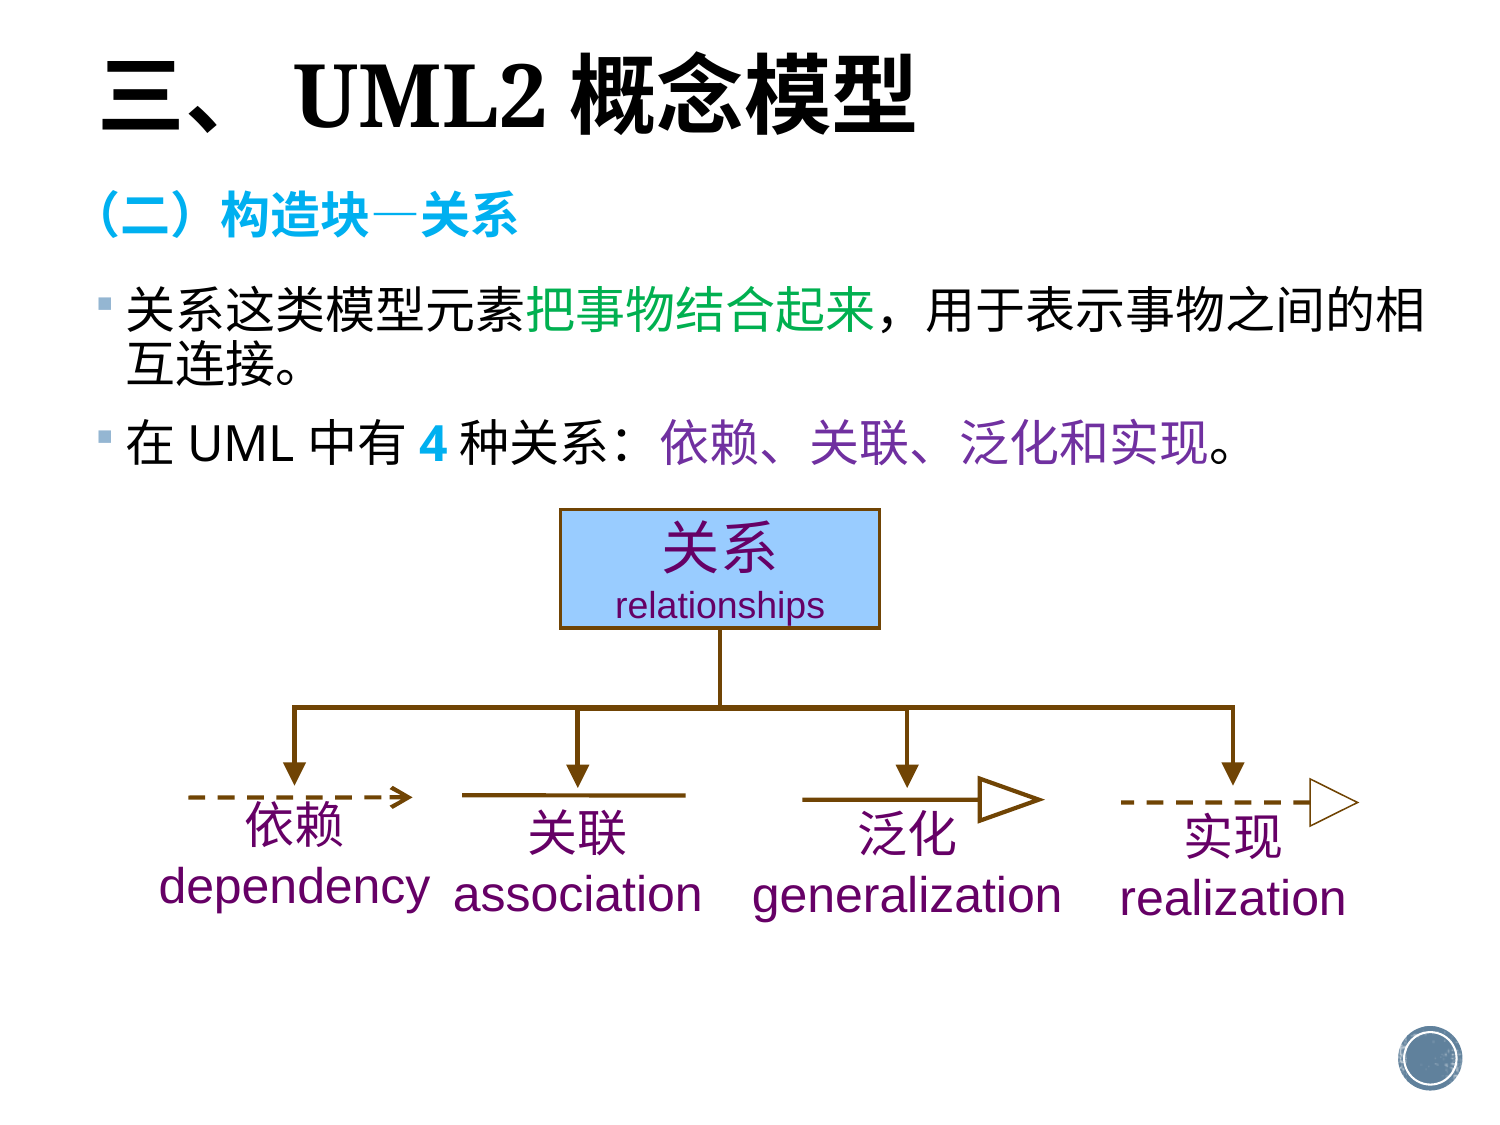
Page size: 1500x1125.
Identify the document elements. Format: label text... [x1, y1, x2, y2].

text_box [1123, 781, 1356, 825]
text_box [572, 639, 727, 777]
text_box 泛化 generalization [814, 787, 898, 877]
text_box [430, 495, 586, 918]
text_box [389, 786, 413, 809]
text_box 依赖 dependency [200, 785, 389, 921]
text_box 实现 realization [1144, 826, 1322, 886]
text_box 关系这类模型元素把事物结合起来，用于表示事物之间的相互连接。 在UML中有4种关系：依赖、关联、泛化和实现。 [80, 277, 1453, 554]
text_box （二）构造块—关系 [55, 177, 1358, 257]
text_box 关联 association [587, 787, 673, 876]
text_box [736, 616, 892, 800]
text_box 关系 relationships [429, 494, 880, 629]
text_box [900, 452, 1054, 962]
text_box 三、UML2概念模型 [82, 41, 1358, 158]
